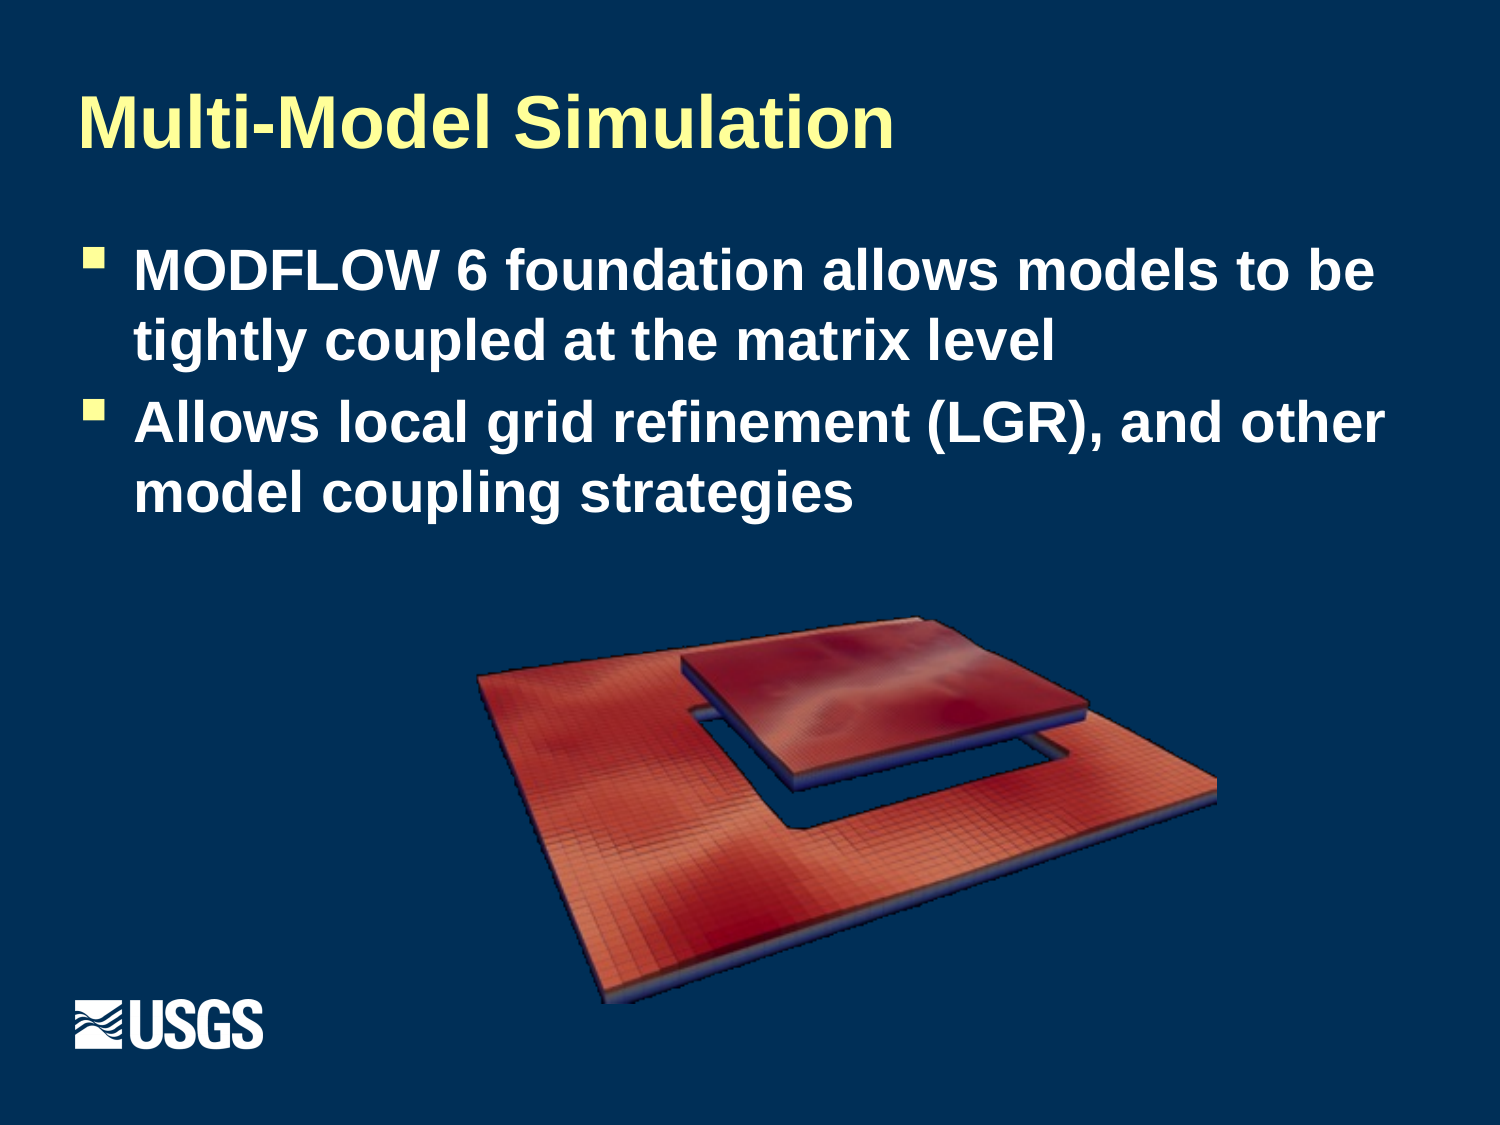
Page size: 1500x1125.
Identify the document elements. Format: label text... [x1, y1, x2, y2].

list MODFLOW 6 foundation allows models to be tightly coupled at the matrix level Allows local grid refinement (LGR), and other model coupling strategies [62, 224, 1425, 963]
picture [462, 599, 1217, 1004]
title Multi-Model Simulation [62, 24, 1425, 213]
